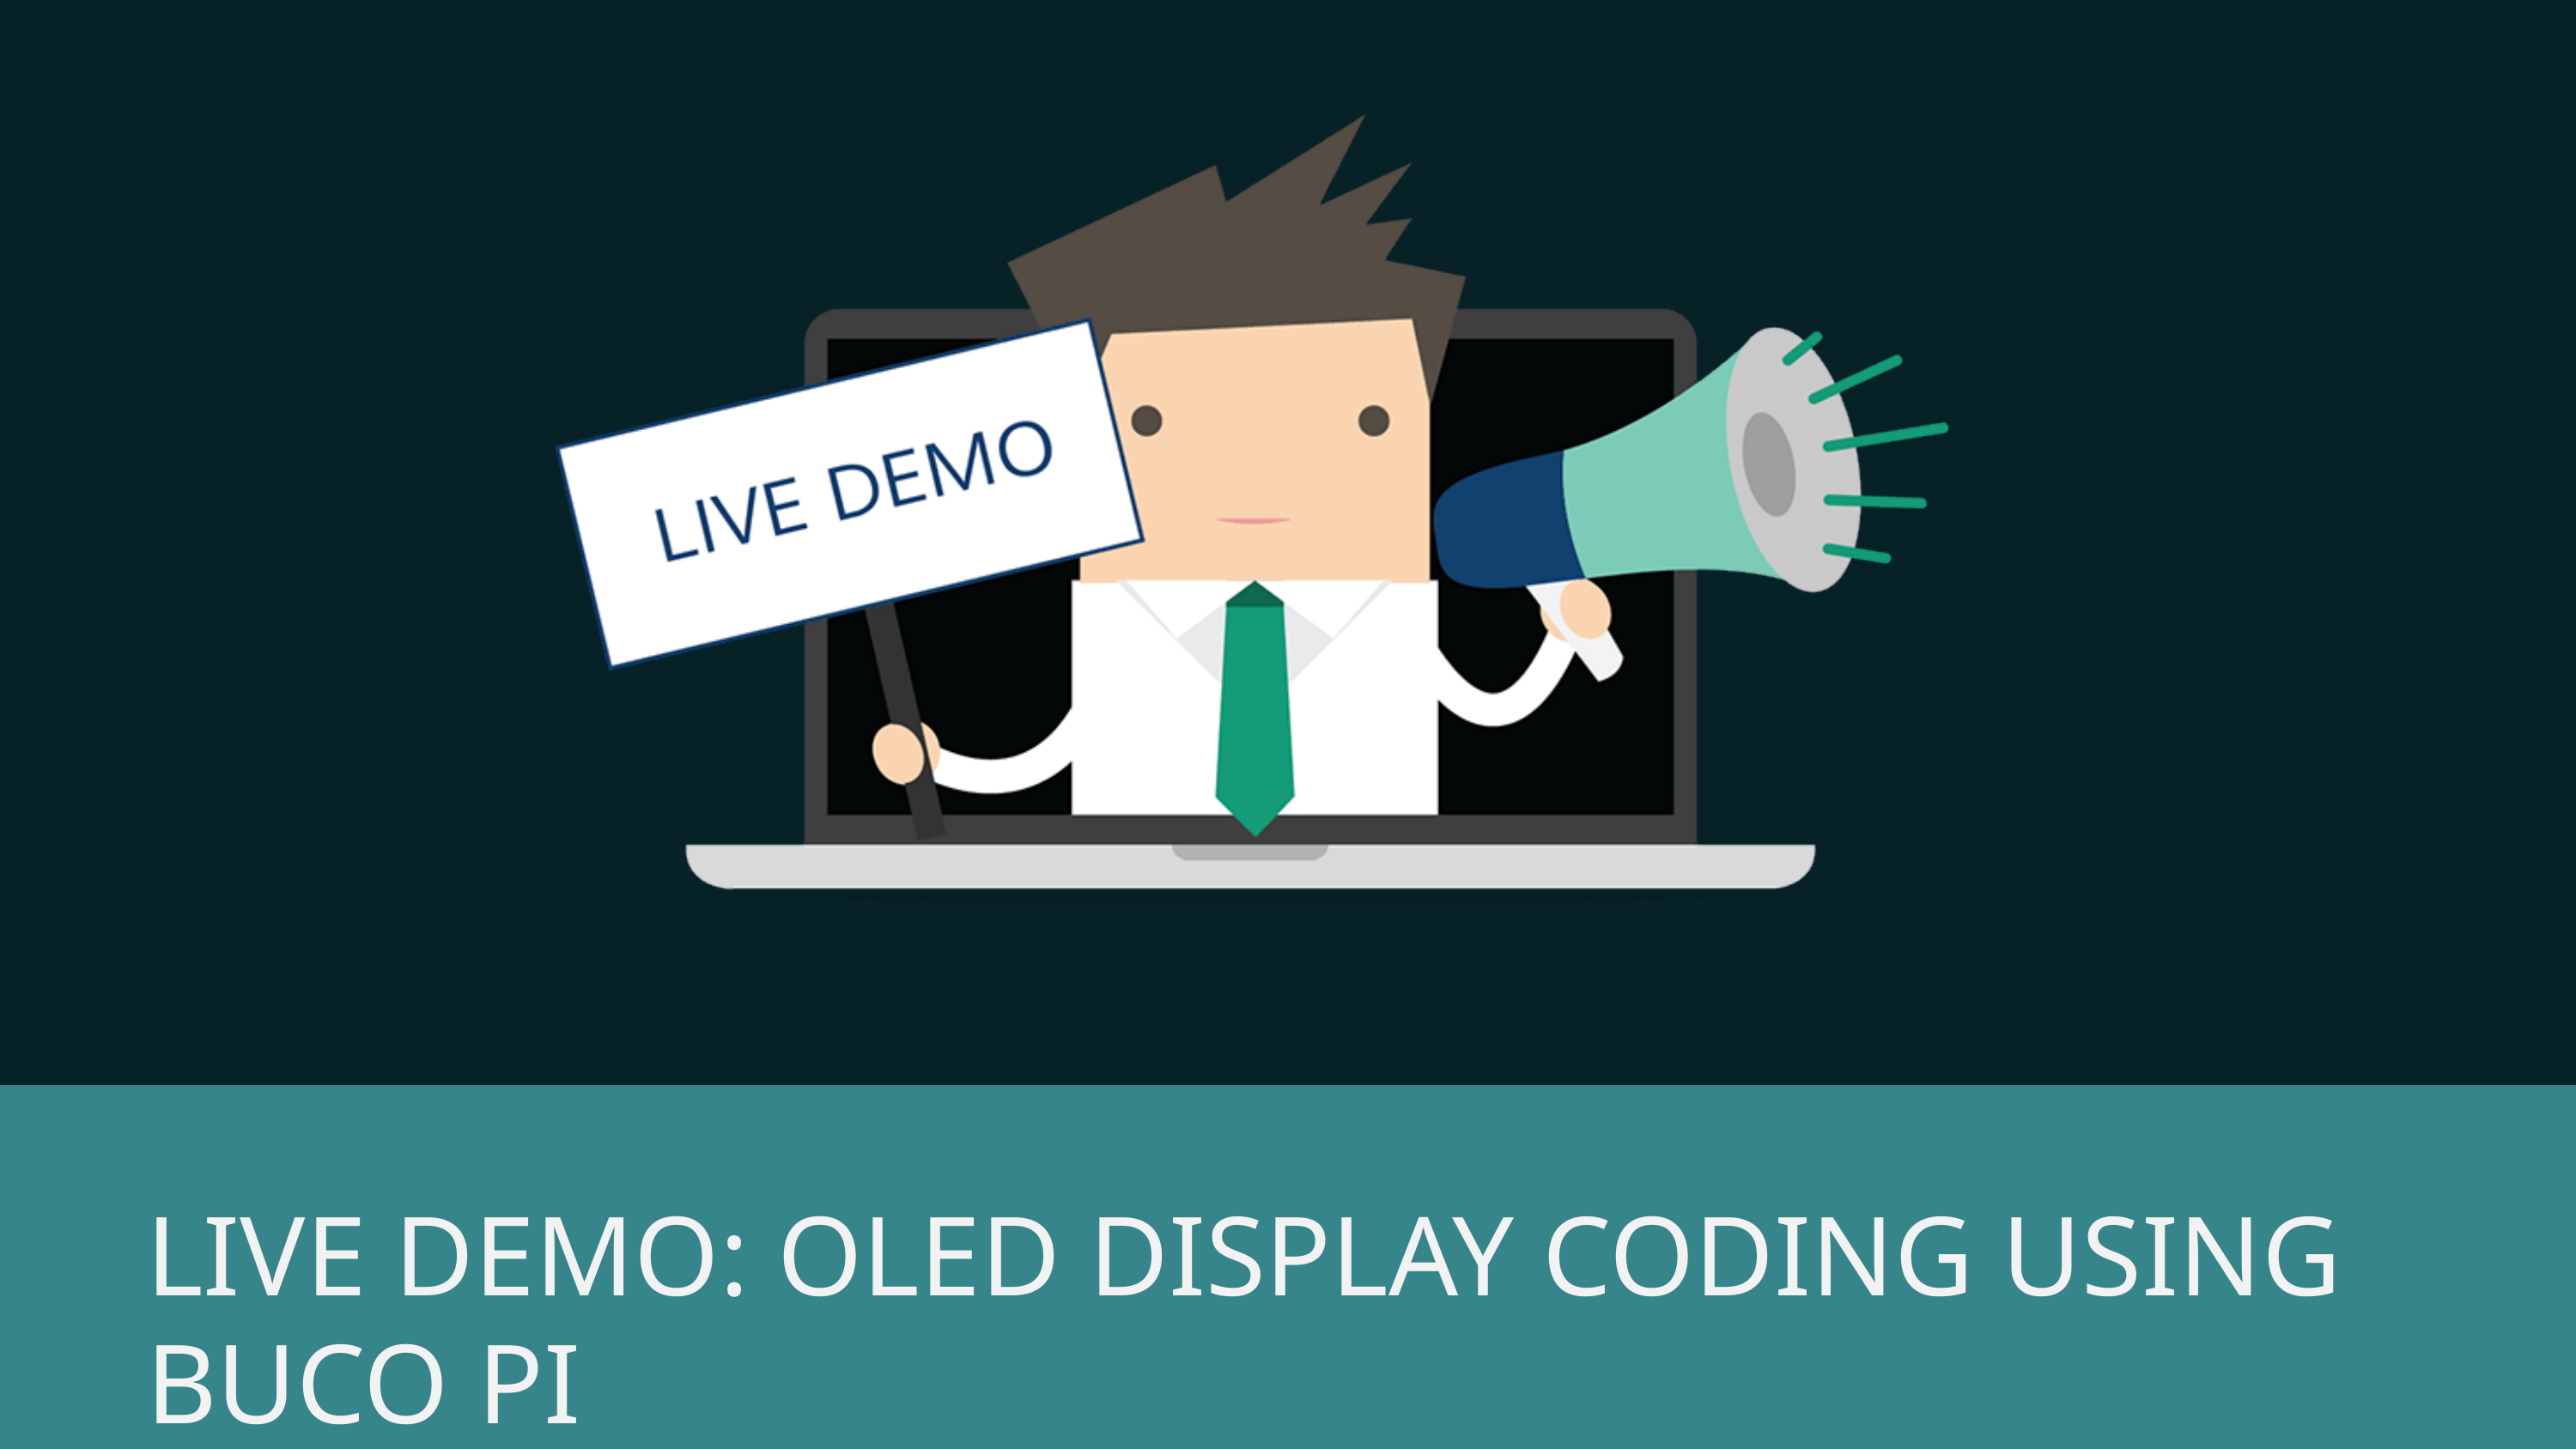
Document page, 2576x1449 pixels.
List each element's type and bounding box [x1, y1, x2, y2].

text_box [0, 1084, 2576, 1449]
text_box [555, 114, 1949, 908]
